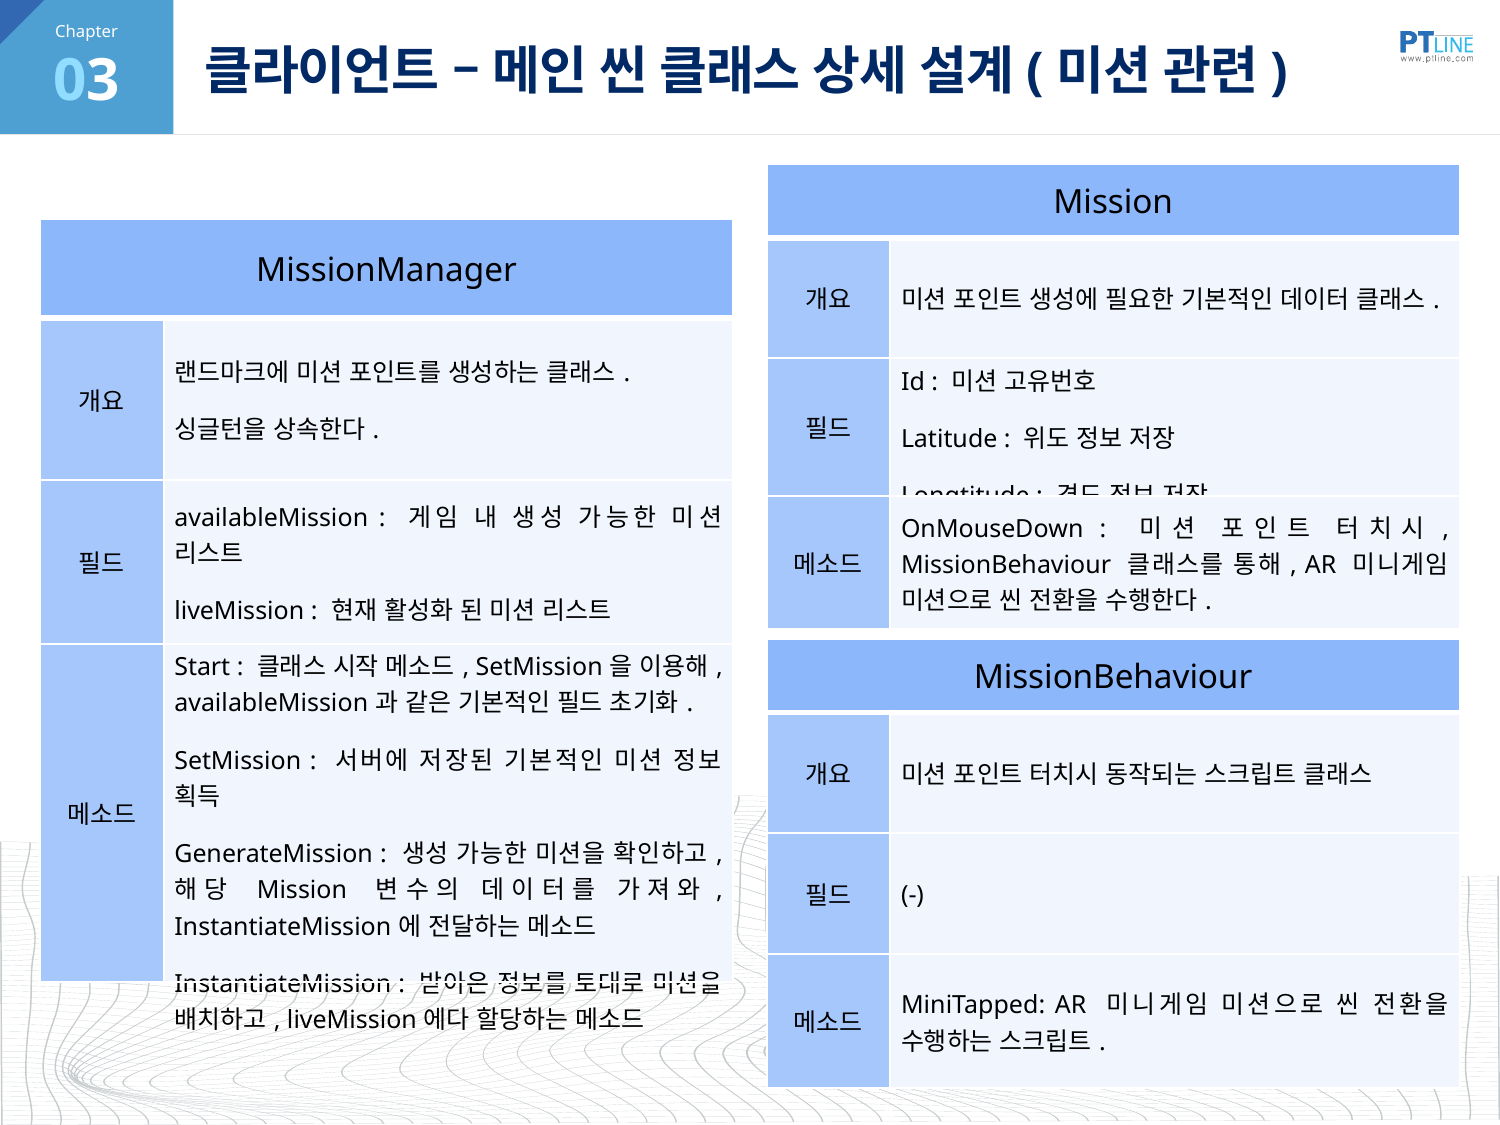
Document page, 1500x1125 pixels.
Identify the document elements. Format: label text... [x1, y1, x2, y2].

table_cell (-) [891, 834, 1459, 953]
title 클라이언트 – 메인 씬 클래스 상세 설계(미션 관련) [189, 37, 1484, 125]
table_cell 필드 [768, 834, 889, 953]
text_box 03 [22, 35, 151, 120]
table_cell Start : 클래스 시작 메소드, SetMission을 이용해, availableMission과 같은 기본적인 필드 초기화. SetMission : 서버에 저장된 기본적인 미션 정보 획득 GenerateMission : 생성 가능한 미션을 확인하고, 해당 Mission 변수의 데이터를 가져와, InstantiateMission에 전달하는 메소드 InstantiateMission : 받아온 정보를 토대로 미션을 배치하고, liveMission에다 할당하는 메소드 [165, 645, 732, 981]
table_cell OnMouseDown : 미션 포인트 터치시, MissionBehaviour 클래스를 통해, AR 미니게임 미션으로 씬 전환을 수행한다. [891, 497, 1459, 628]
table_cell 메소드 [768, 497, 889, 628]
table_header MissionManager [41, 220, 732, 315]
table_cell 메소드 [41, 645, 163, 981]
table_cell 필드 [41, 481, 163, 643]
table_cell 필드 [768, 359, 889, 495]
table_cell 개요 [768, 715, 889, 832]
table_cell 미션 포인트 생성에 필요한 기본적인 데이터 클래스. [891, 241, 1459, 357]
table_cell Id : 미션 고유번호 Latitude : 위도 정보 저장 Longtitude : 경도 정보 저장 [891, 359, 1459, 495]
table_cell availableMission : 게임 내 생성 가능한 미션 리스트 liveMission : 현재 활성화 된 미션 리스트 [165, 481, 732, 643]
table_header Mission [768, 165, 1459, 235]
table_cell MiniTapped: AR 미니게임 미션으로 씬 전환을 수행하는 스크립트. [891, 955, 1459, 1087]
table_cell 개요 [41, 321, 163, 479]
table_cell 개요 [768, 241, 889, 357]
table_cell 랜드마크에 미션 포인트를 생성하는 클래스. 싱글턴을 상속한다. [165, 321, 732, 479]
table_cell 미션 포인트 터치시 동작되는 스크립트 클래스 [891, 715, 1459, 832]
table_cell 메소드 [768, 955, 889, 1087]
table_header MissionBehaviour [768, 640, 1459, 710]
